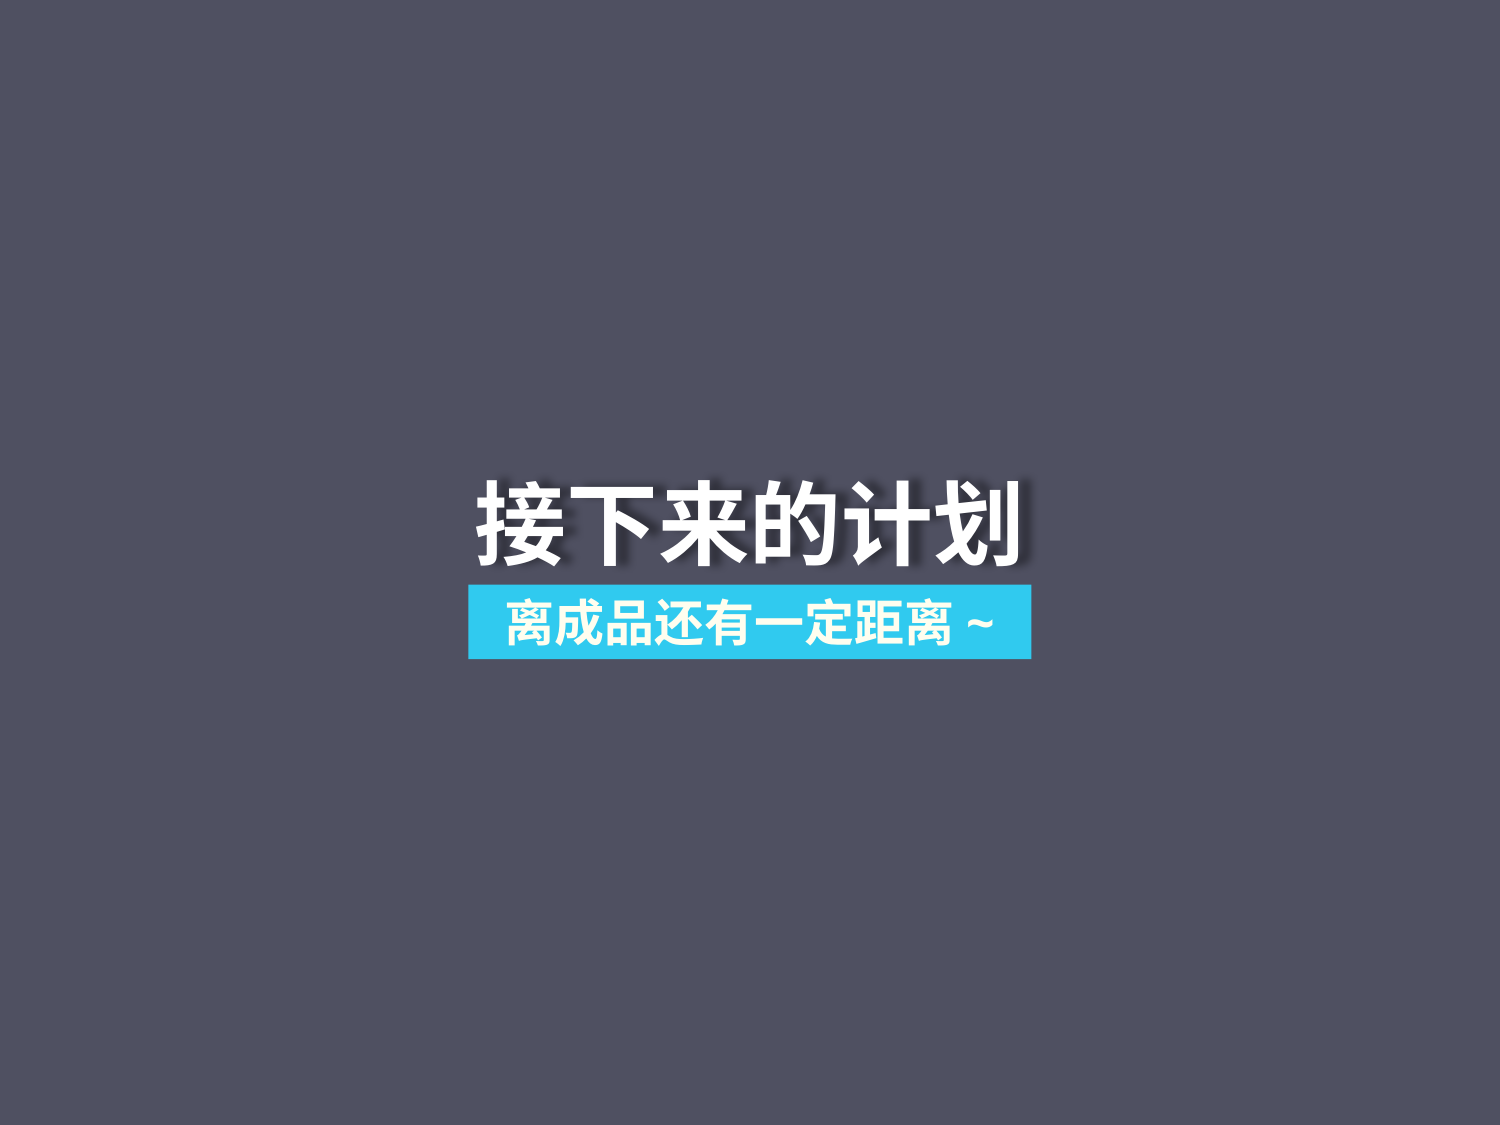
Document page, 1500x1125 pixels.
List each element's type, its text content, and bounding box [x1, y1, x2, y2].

text_box 接下来的计划 [405, 399, 1095, 585]
text_box 离成品还有一定距离~ [468, 584, 1032, 660]
